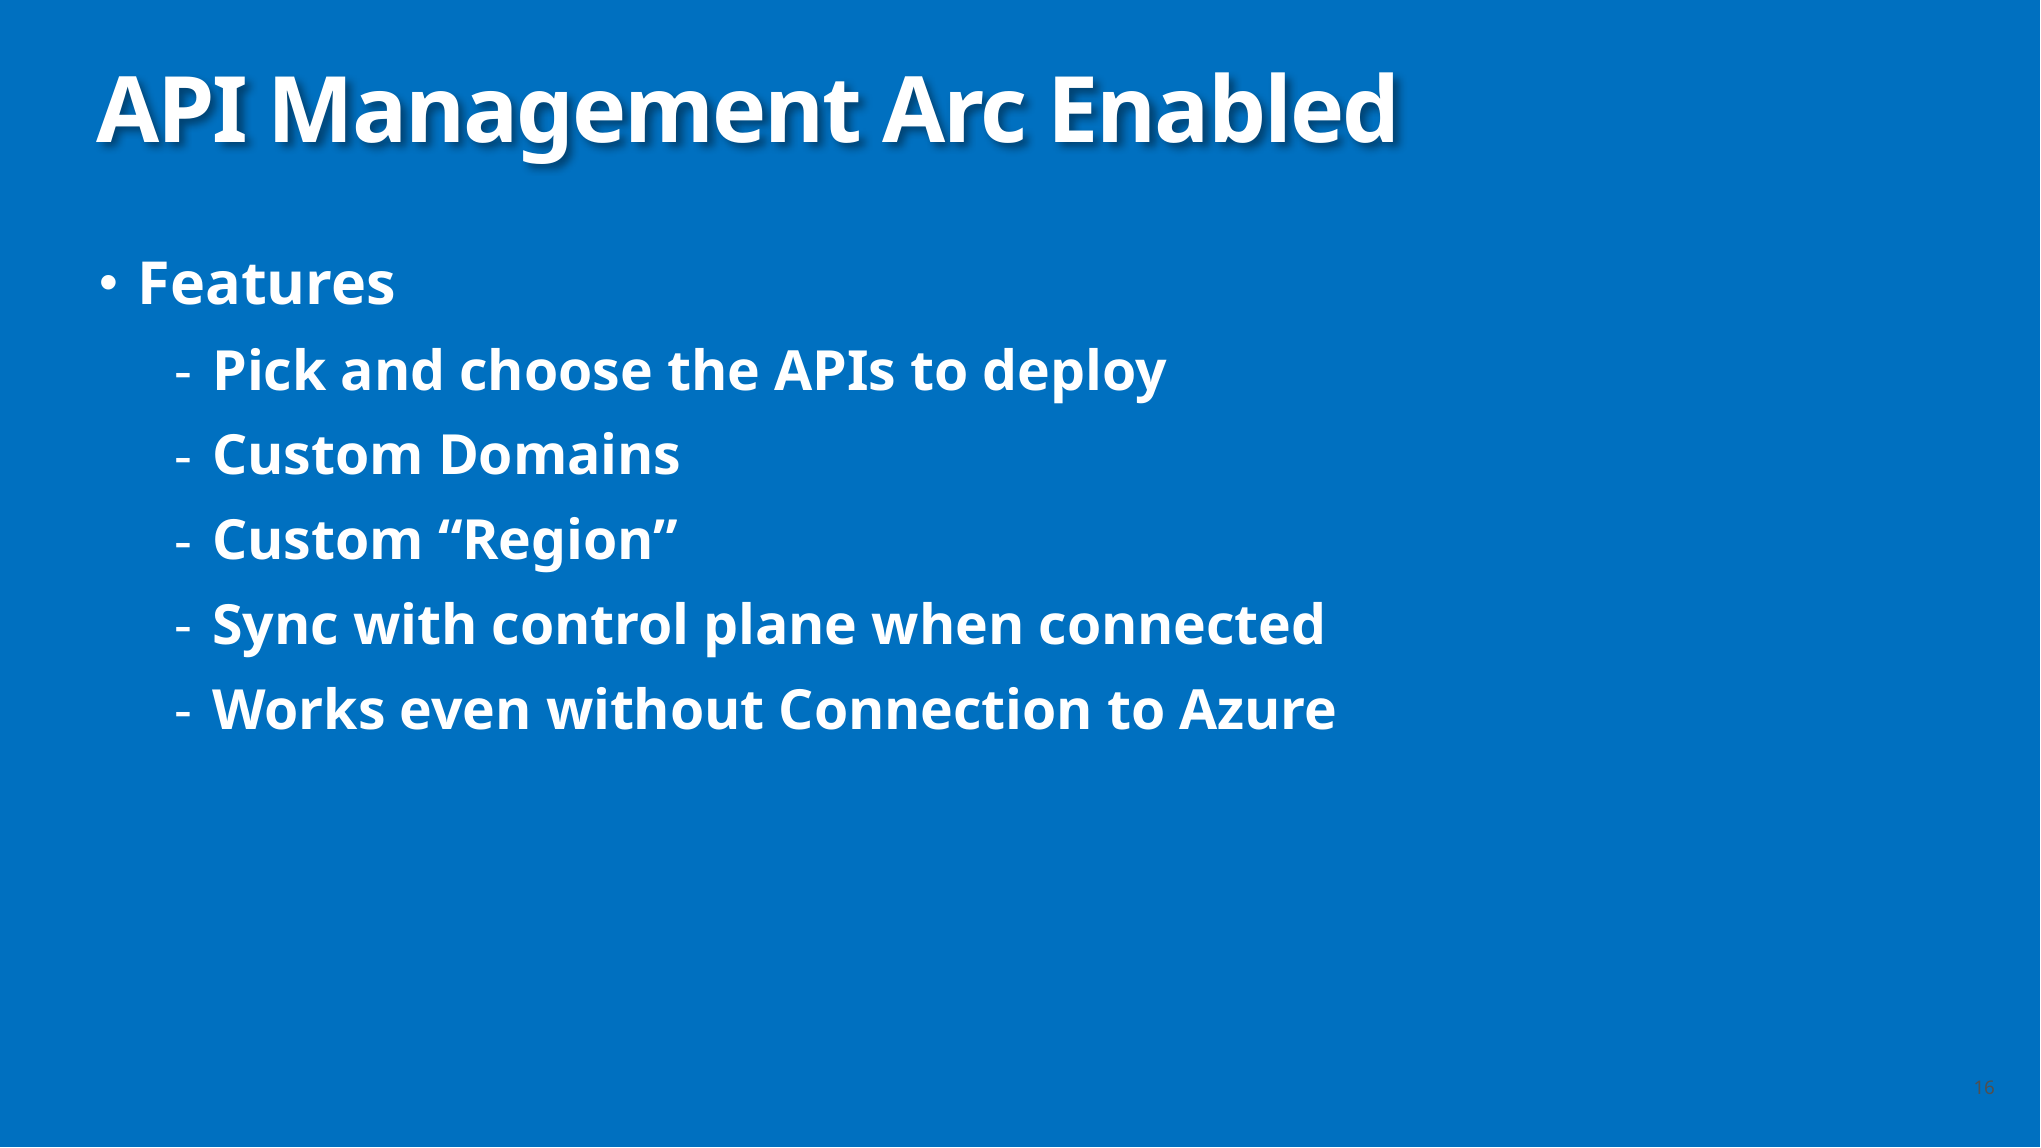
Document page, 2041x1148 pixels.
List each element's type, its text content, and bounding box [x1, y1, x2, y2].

title API Management Arc Enabled [96, 43, 1938, 224]
slide_number 16 [1902, 1076, 1996, 1100]
list Features Pick and choose the APIs to deploy Custom Domains Custom “Region” Sync with control plane when connected Works even without Connection to Azure [99, 253, 1941, 633]
